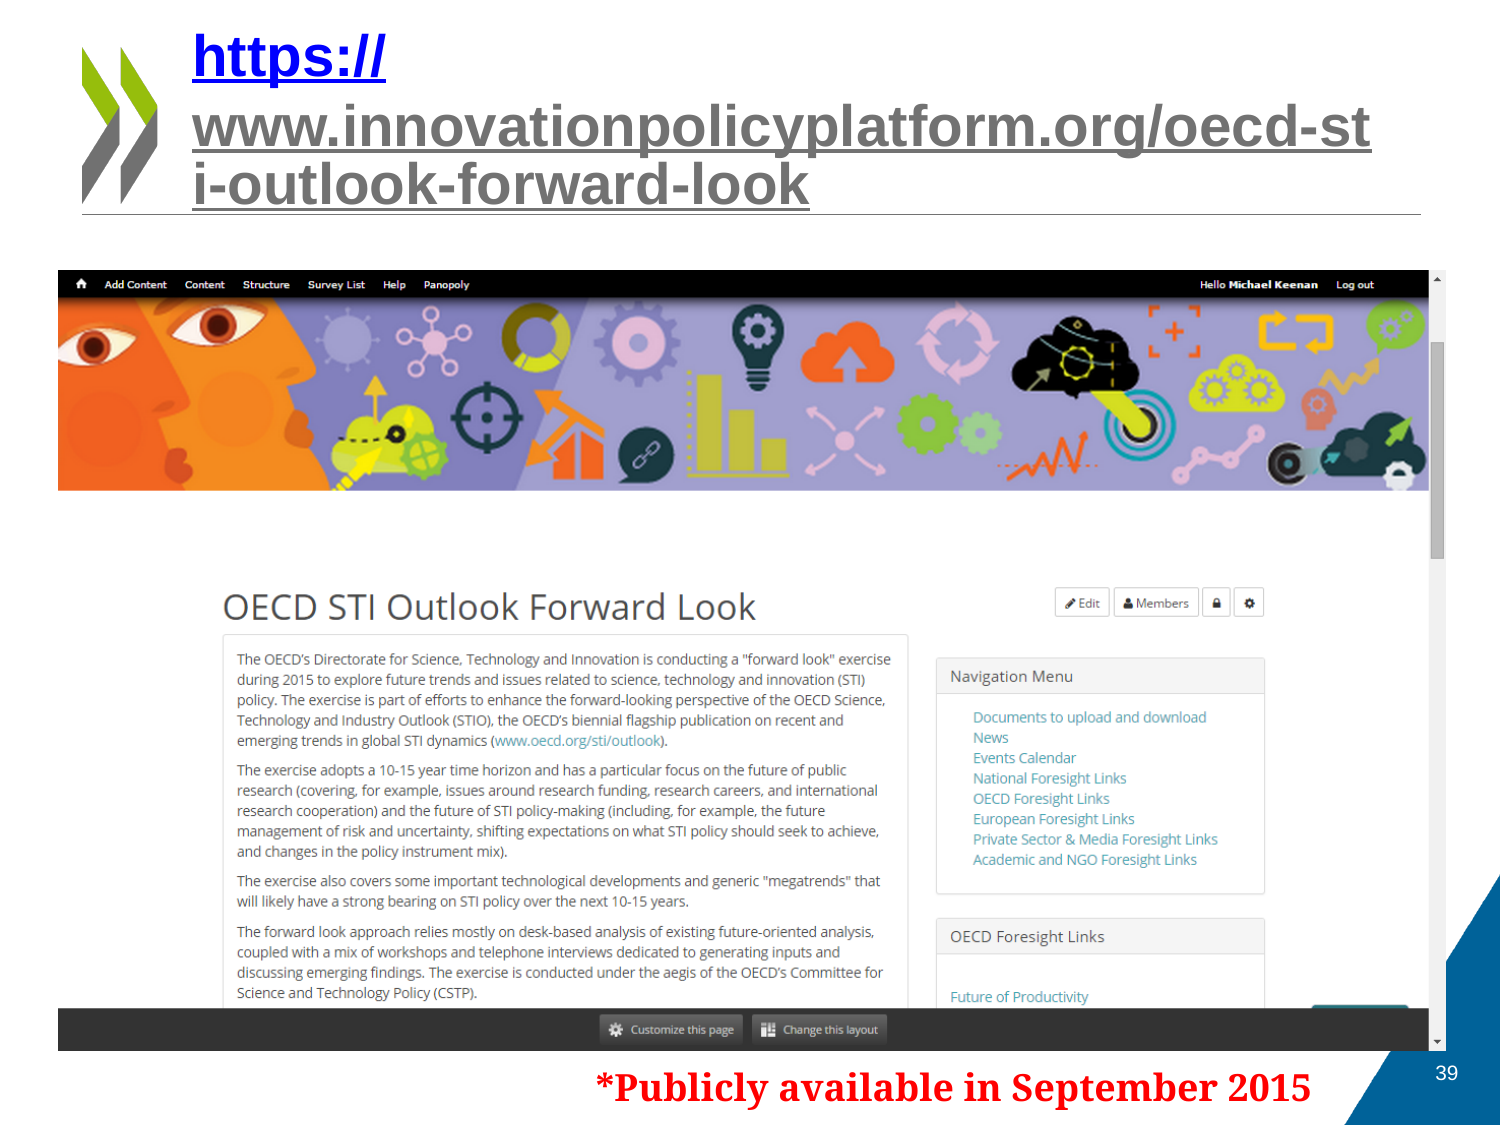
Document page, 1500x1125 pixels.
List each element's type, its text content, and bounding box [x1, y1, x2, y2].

text_box *Publicly available in September 2015 [580, 1060, 1328, 1117]
picture [57, 269, 1500, 1125]
slide_number 39 [1417, 1051, 1474, 1092]
title https://www.innovationpolicyplatform.org/oecd-sti-outlook-forward-look [177, 38, 1394, 207]
